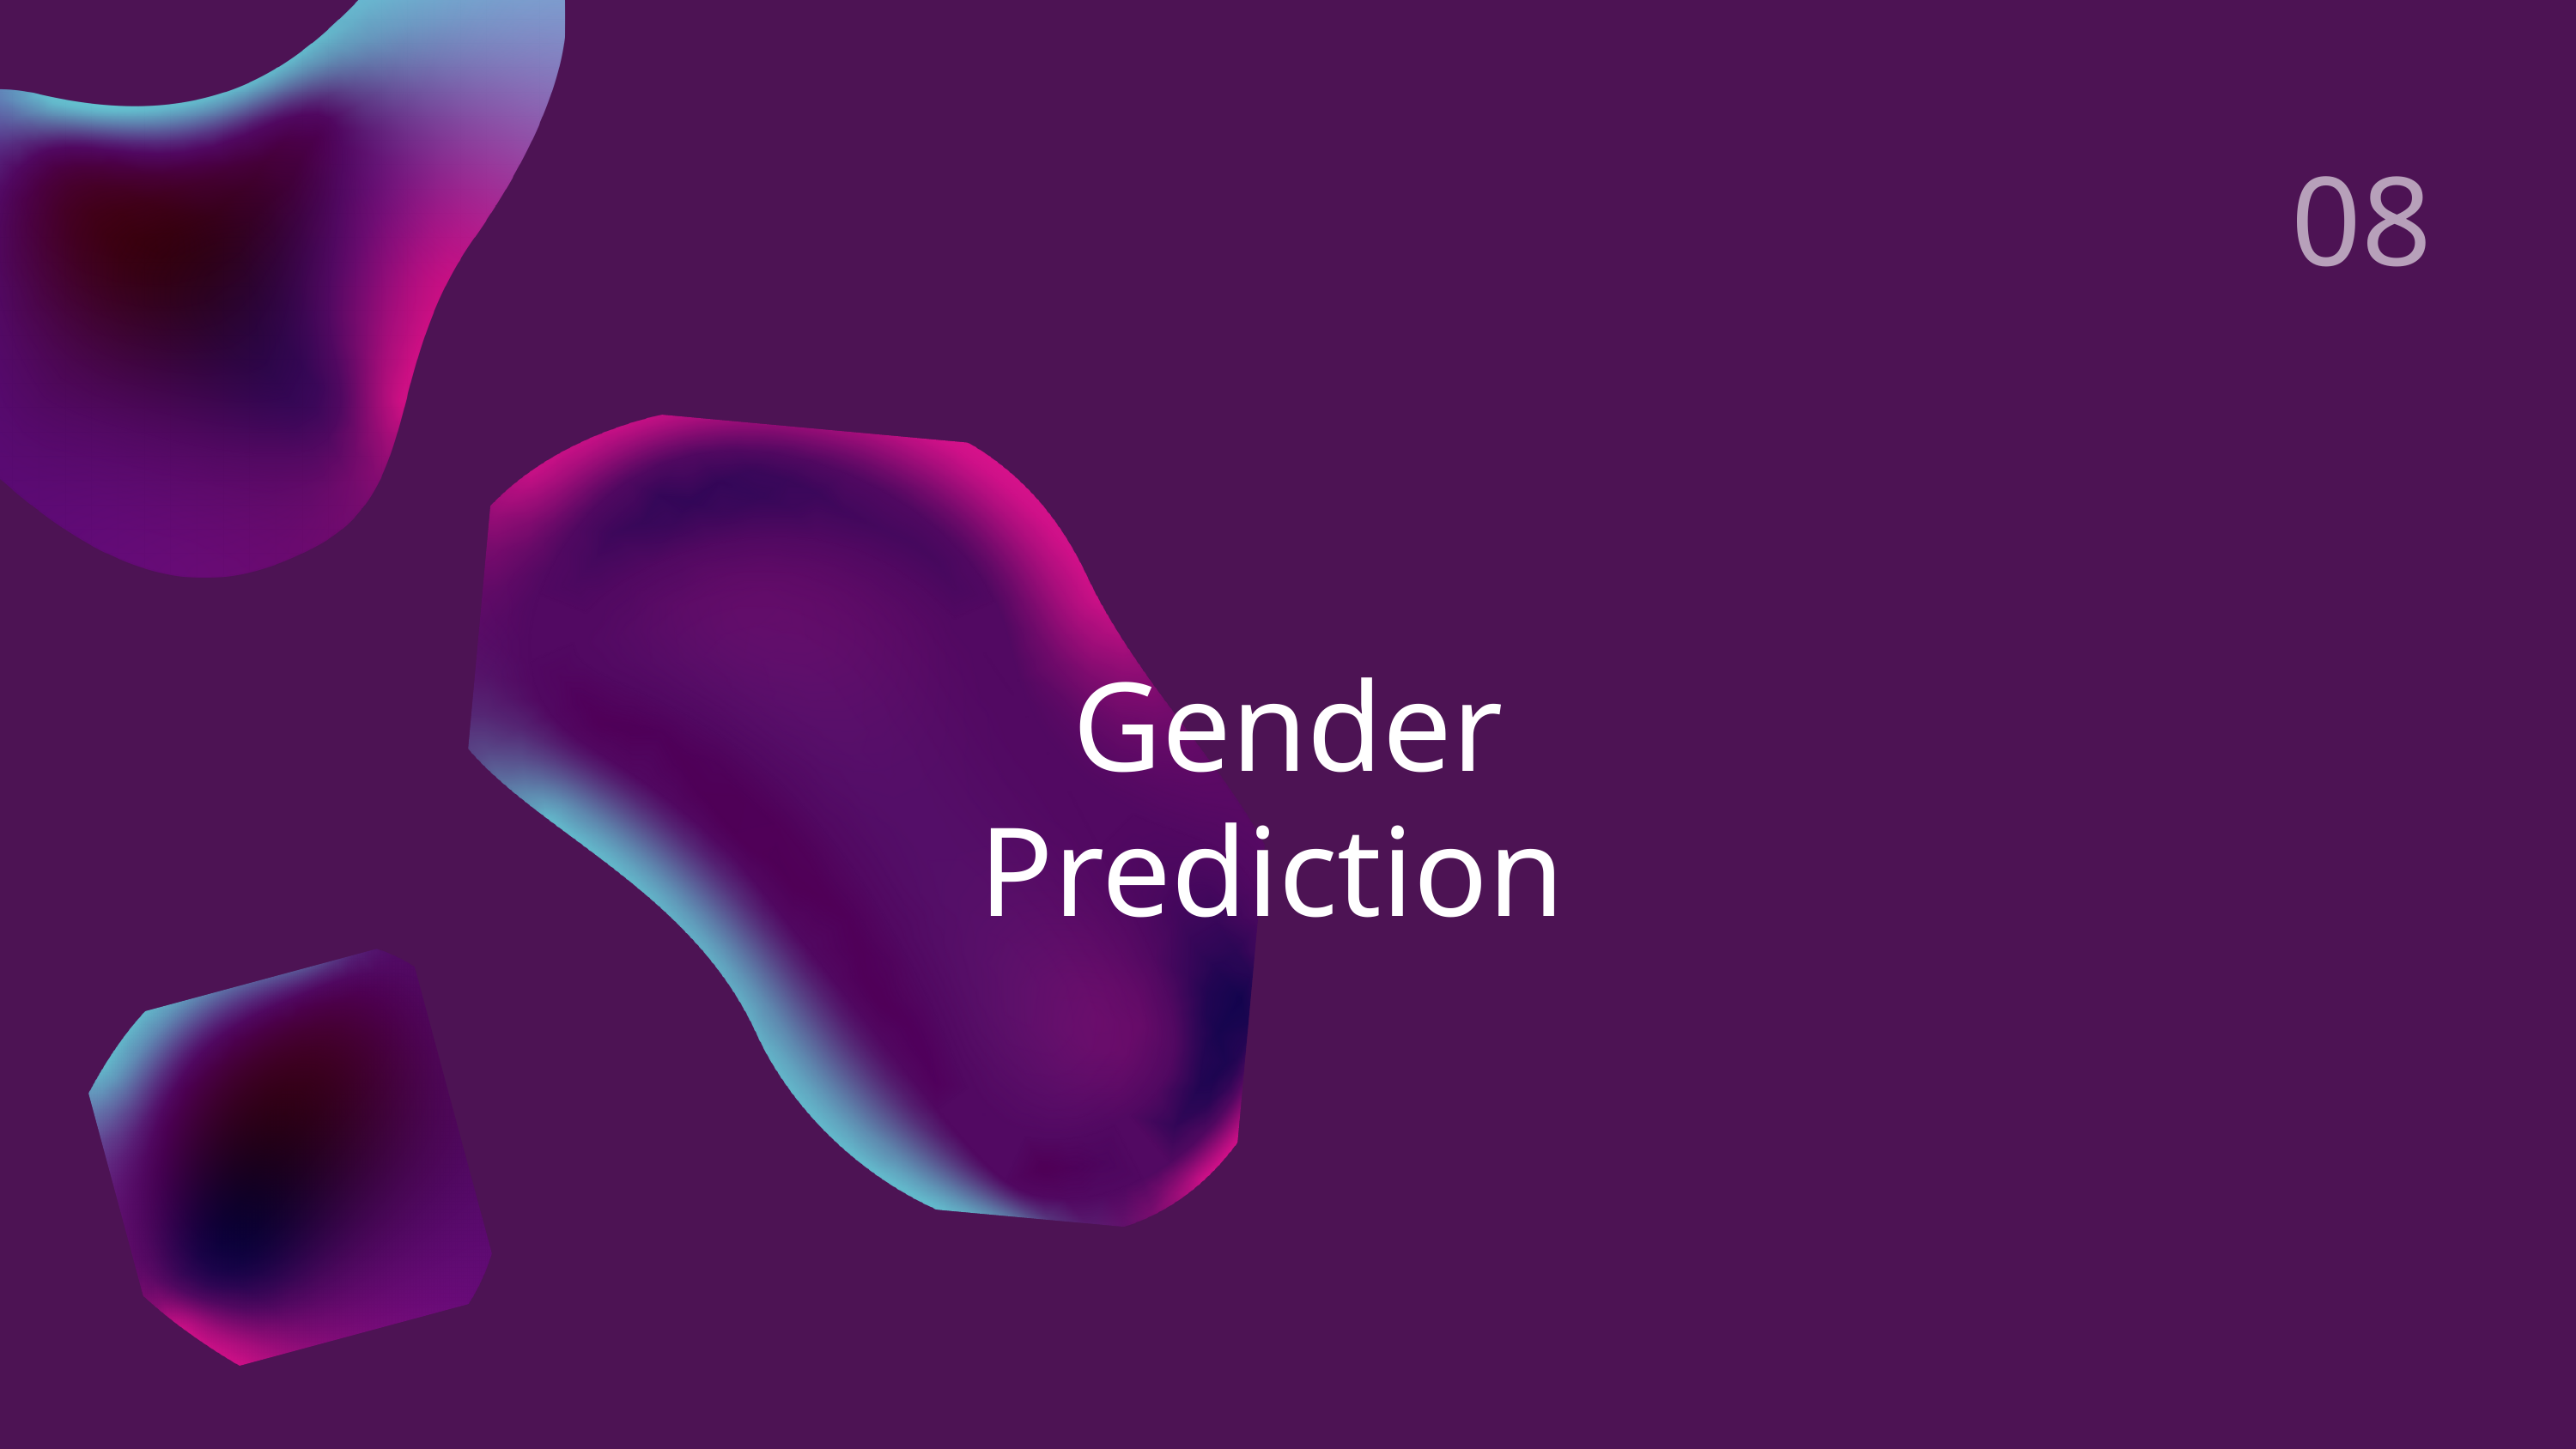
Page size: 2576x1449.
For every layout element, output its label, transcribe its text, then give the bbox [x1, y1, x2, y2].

text_box [430, 399, 1299, 1237]
text_box [0, 0, 566, 578]
text_box 08 [2289, 144, 2433, 290]
text_box Gender Prediction [773, 650, 1803, 942]
text_box [71, 940, 503, 1385]
